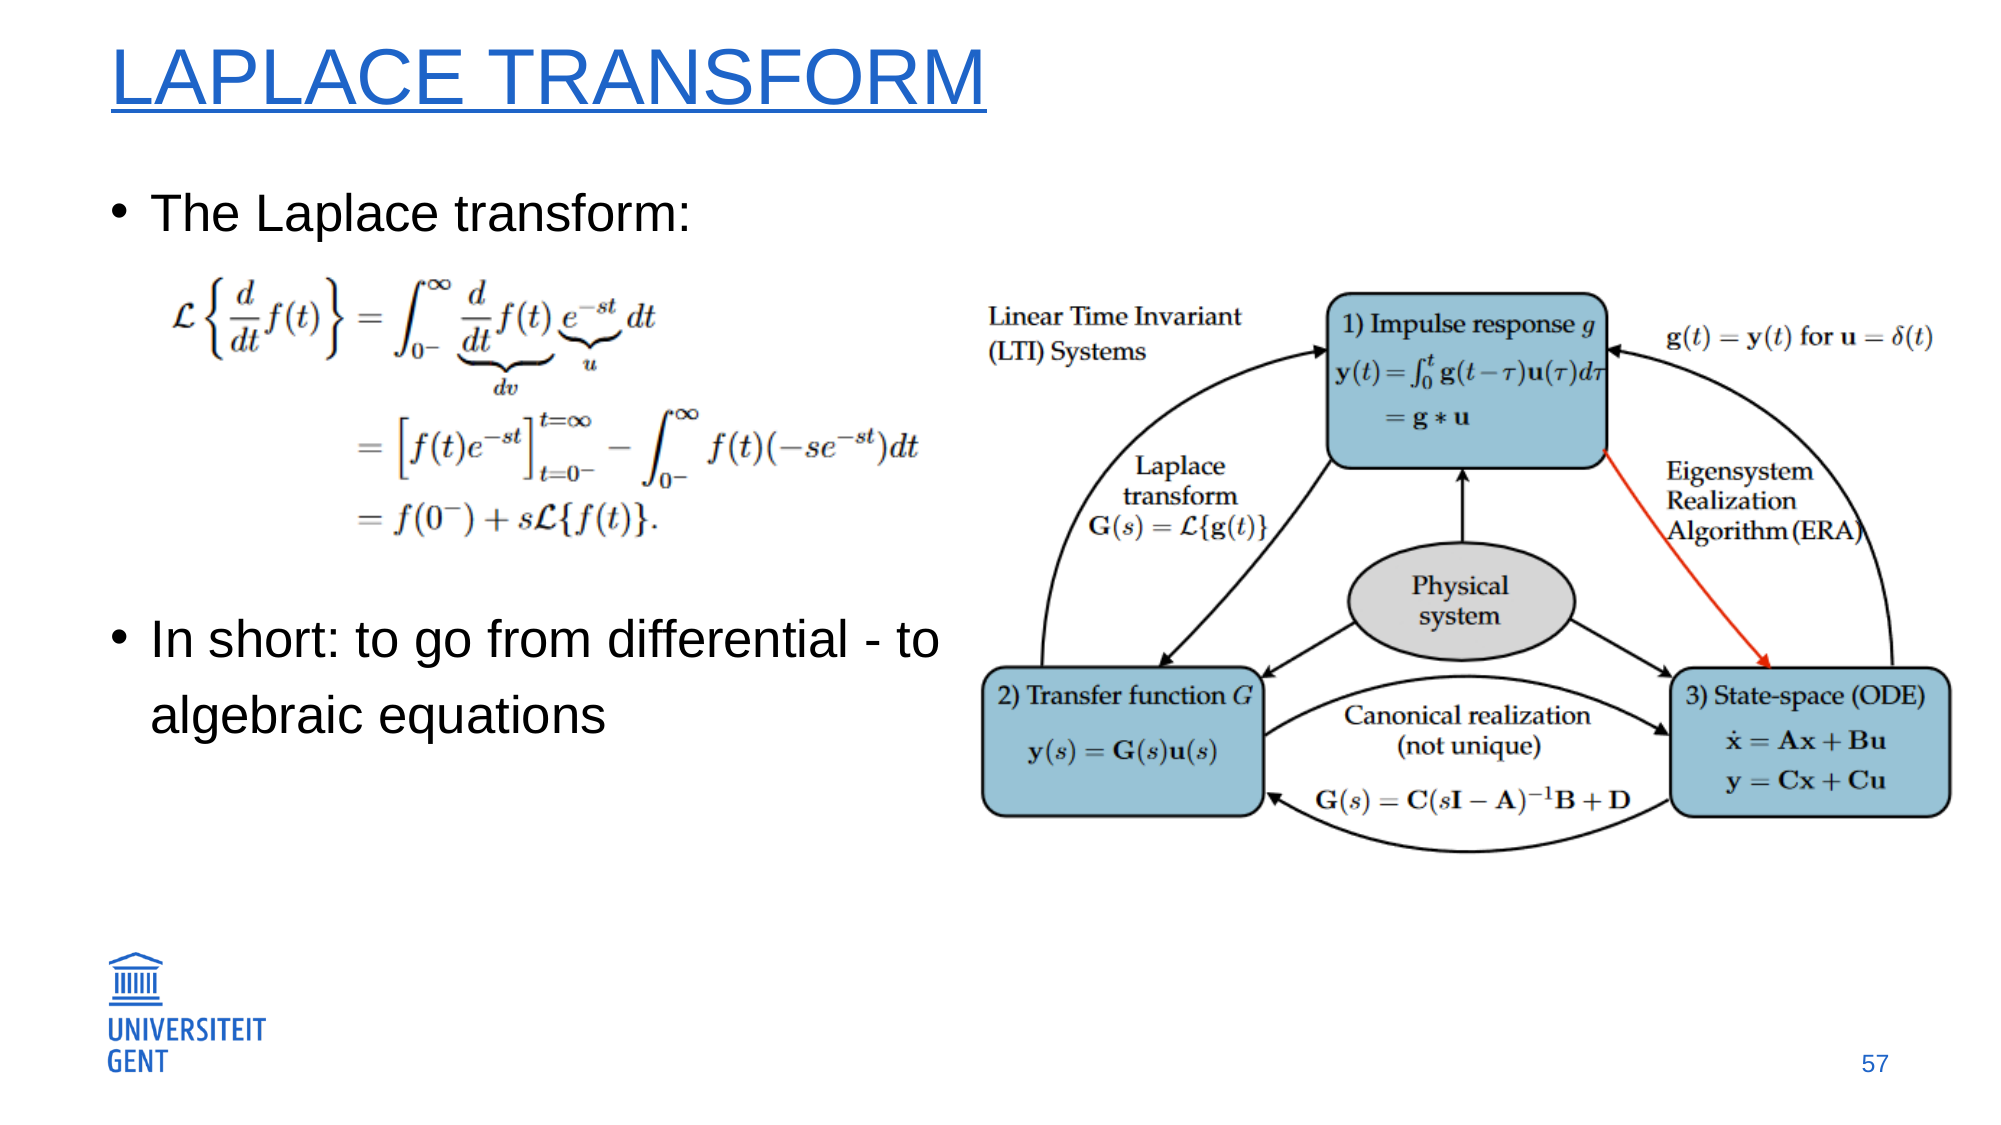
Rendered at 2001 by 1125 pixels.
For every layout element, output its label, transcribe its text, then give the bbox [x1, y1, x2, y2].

text_box In short: to go from differential - to algebraic equations [95, 585, 961, 752]
text_box The Laplace transform: [95, 159, 1070, 250]
picture [55, 911, 323, 1125]
title Laplace transform [95, 29, 1908, 129]
picture [158, 259, 1980, 901]
slide_number 57 [1798, 1032, 1905, 1092]
